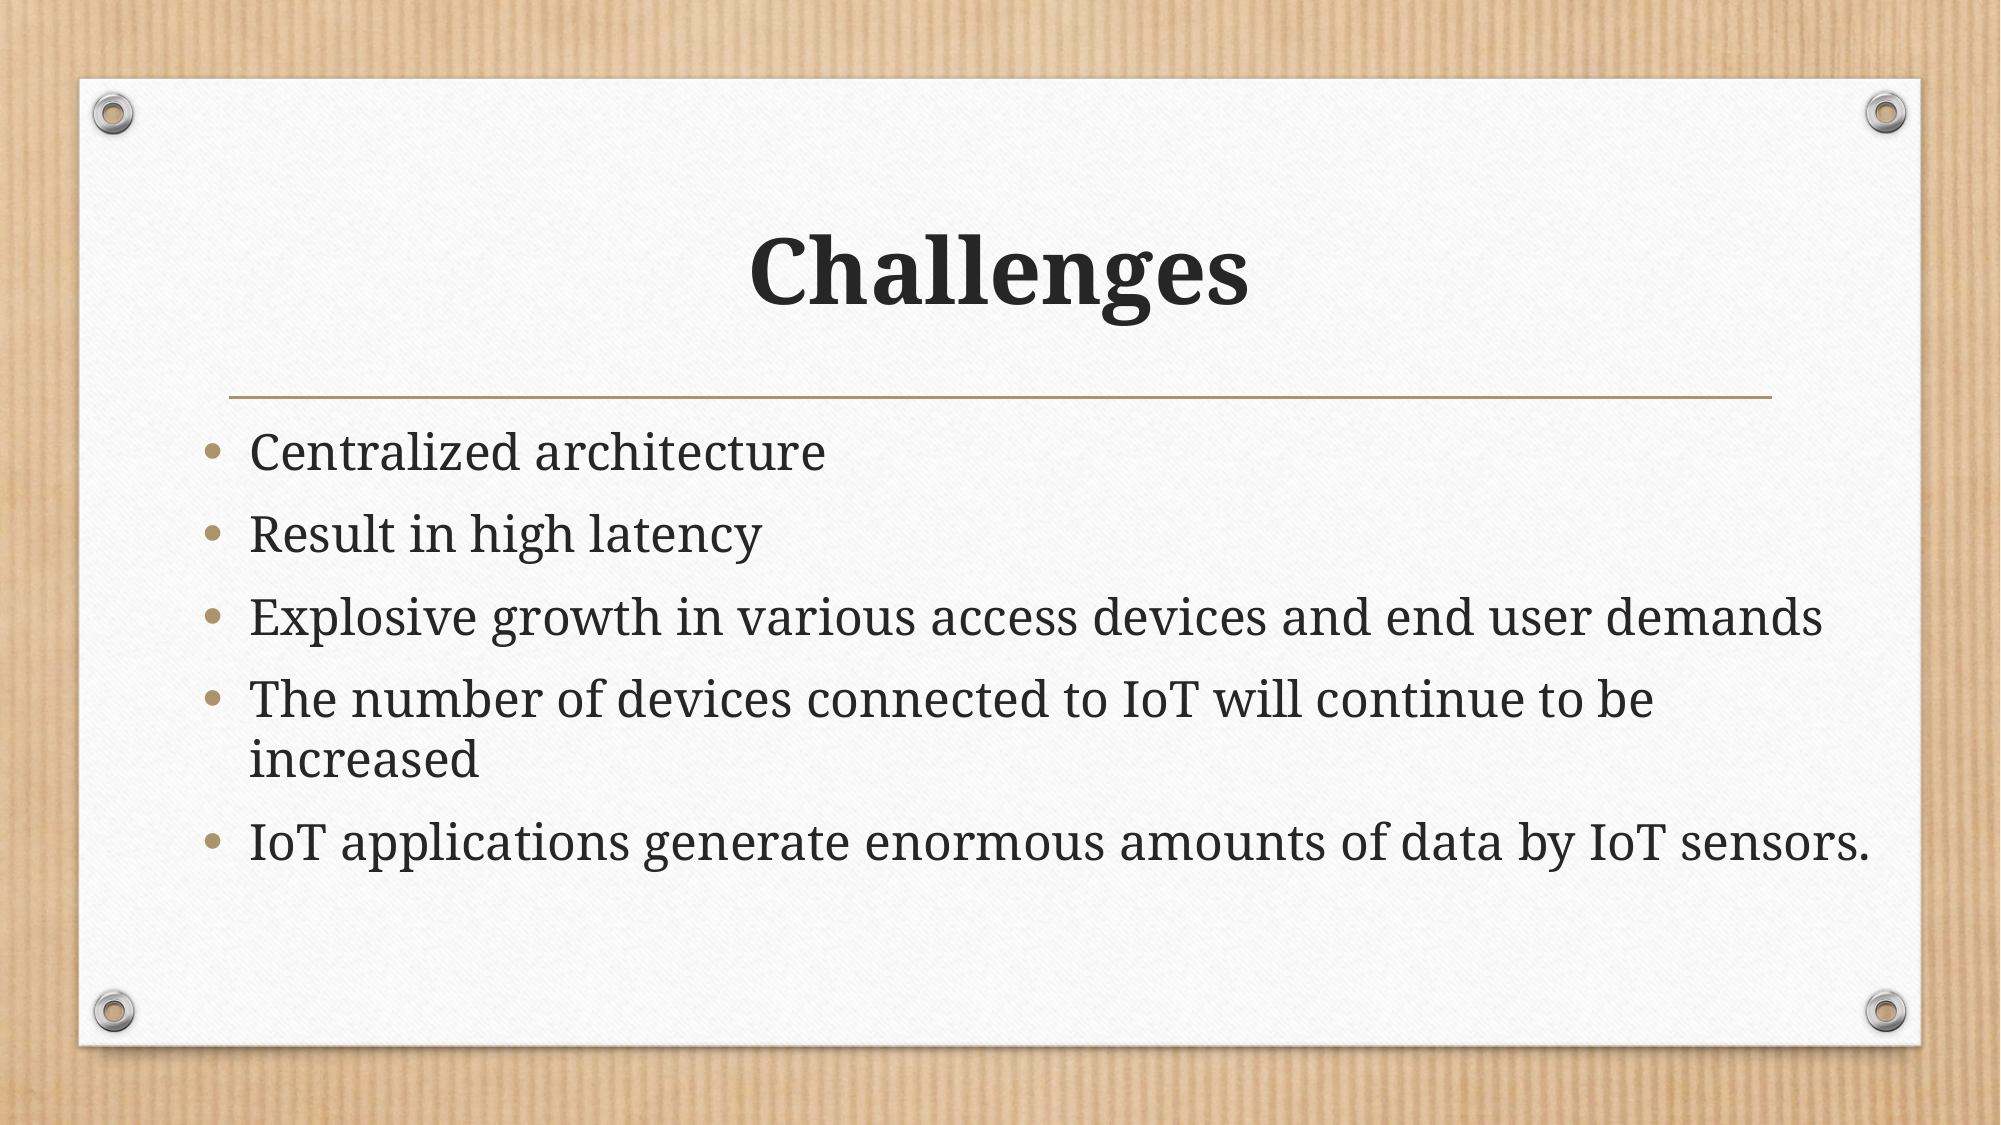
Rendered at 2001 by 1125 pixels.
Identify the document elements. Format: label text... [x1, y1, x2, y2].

title Challenges [212, 161, 1788, 375]
picture [0, 0, 2001, 1125]
list Centralized architecture Result in high latency Explosive growth in various access devices and end user demands The number of devices connected to IoT will continue to be increased IoT applications generate enormous amounts of data by IoT sensors. [187, 412, 1913, 1000]
